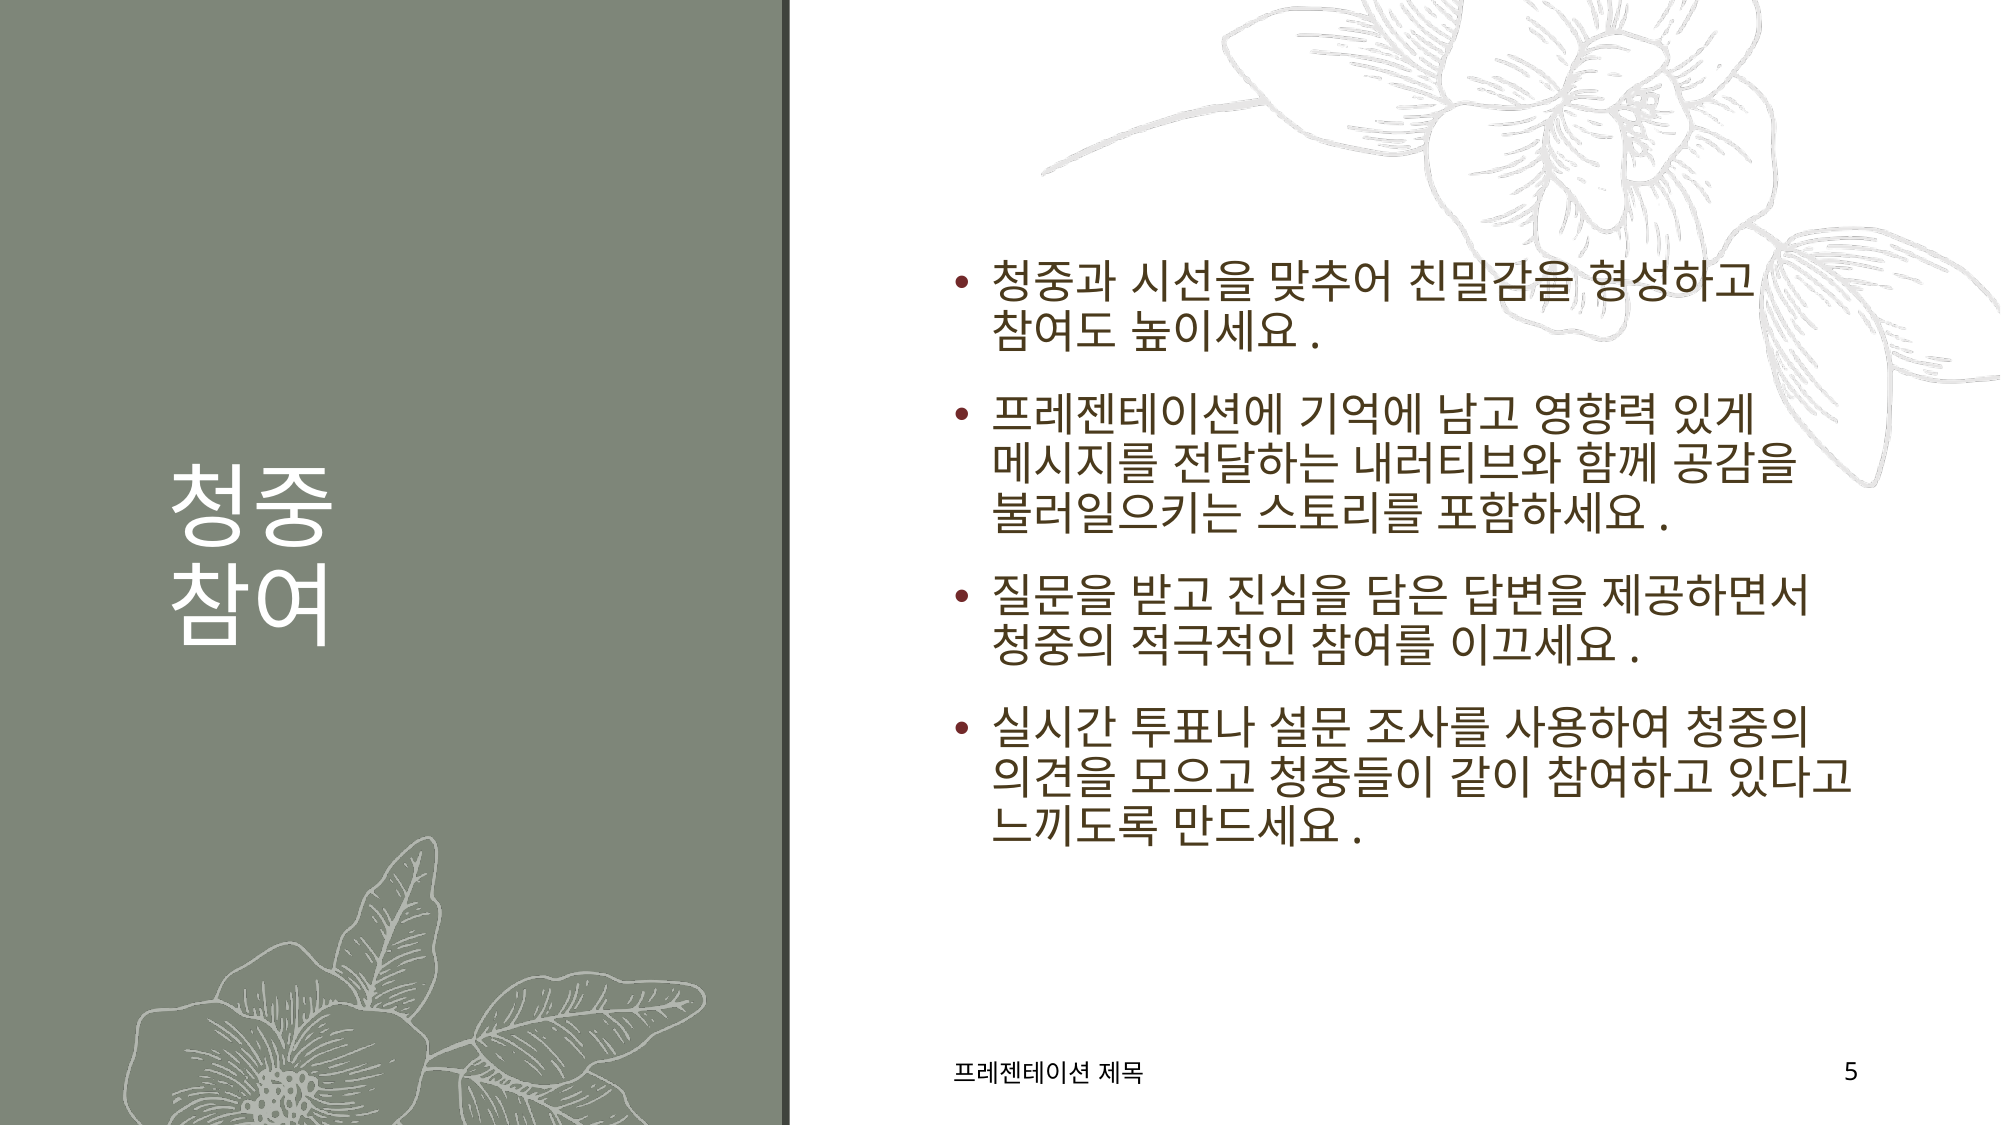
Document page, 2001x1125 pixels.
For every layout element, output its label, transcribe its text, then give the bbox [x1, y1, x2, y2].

title 청중 참여 [153, 231, 710, 890]
picture [1001, 0, 2001, 528]
footer 프레젠테이션 제목 [938, 1042, 1614, 1103]
list 청중과 시선을 맞추어 친밀감을 형성하고 참여도 높이세요. 프레젠테이션에 기억에 남고 영향력 있게 메시지를 전달하는 내러티브와 함께 공감을 불러일으키는 스토리를 포함하세요. 질문을 받고 진심을 담은 답변을 제공하면서 청중의 적극적인 참여를 이끄세요. 실시간 투표나 설문 조사를 사용하여 청중의 의견을 모으고 청중들이 같이 참여하고 있다고 느끼도록 만드세요. [938, 251, 1874, 869]
slide_number 5 [1744, 1042, 1874, 1103]
picture [98, 811, 731, 1125]
